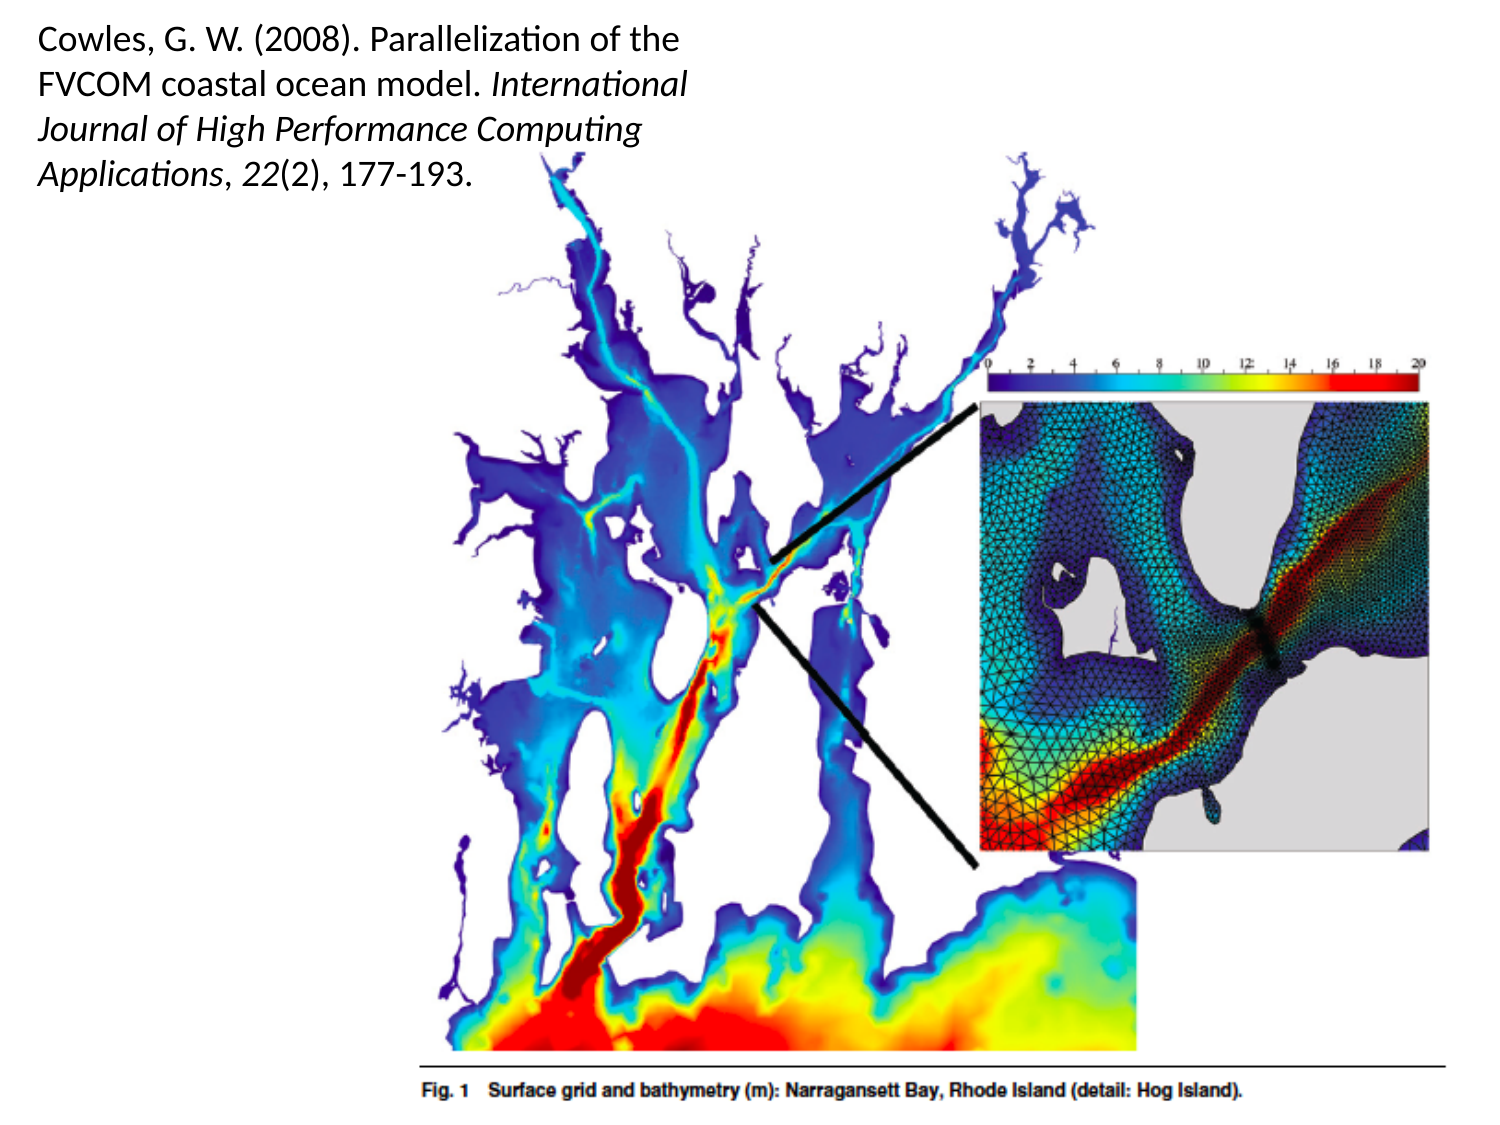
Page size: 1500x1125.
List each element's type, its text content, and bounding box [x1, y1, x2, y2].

text_box Cowles, G. W. (2008). Parallelization of the FVCOM coastal ocean model. International Journal of High Performance Computing Applications, 22(2), 177-193. [23, 7, 797, 202]
picture [372, 143, 1473, 1125]
